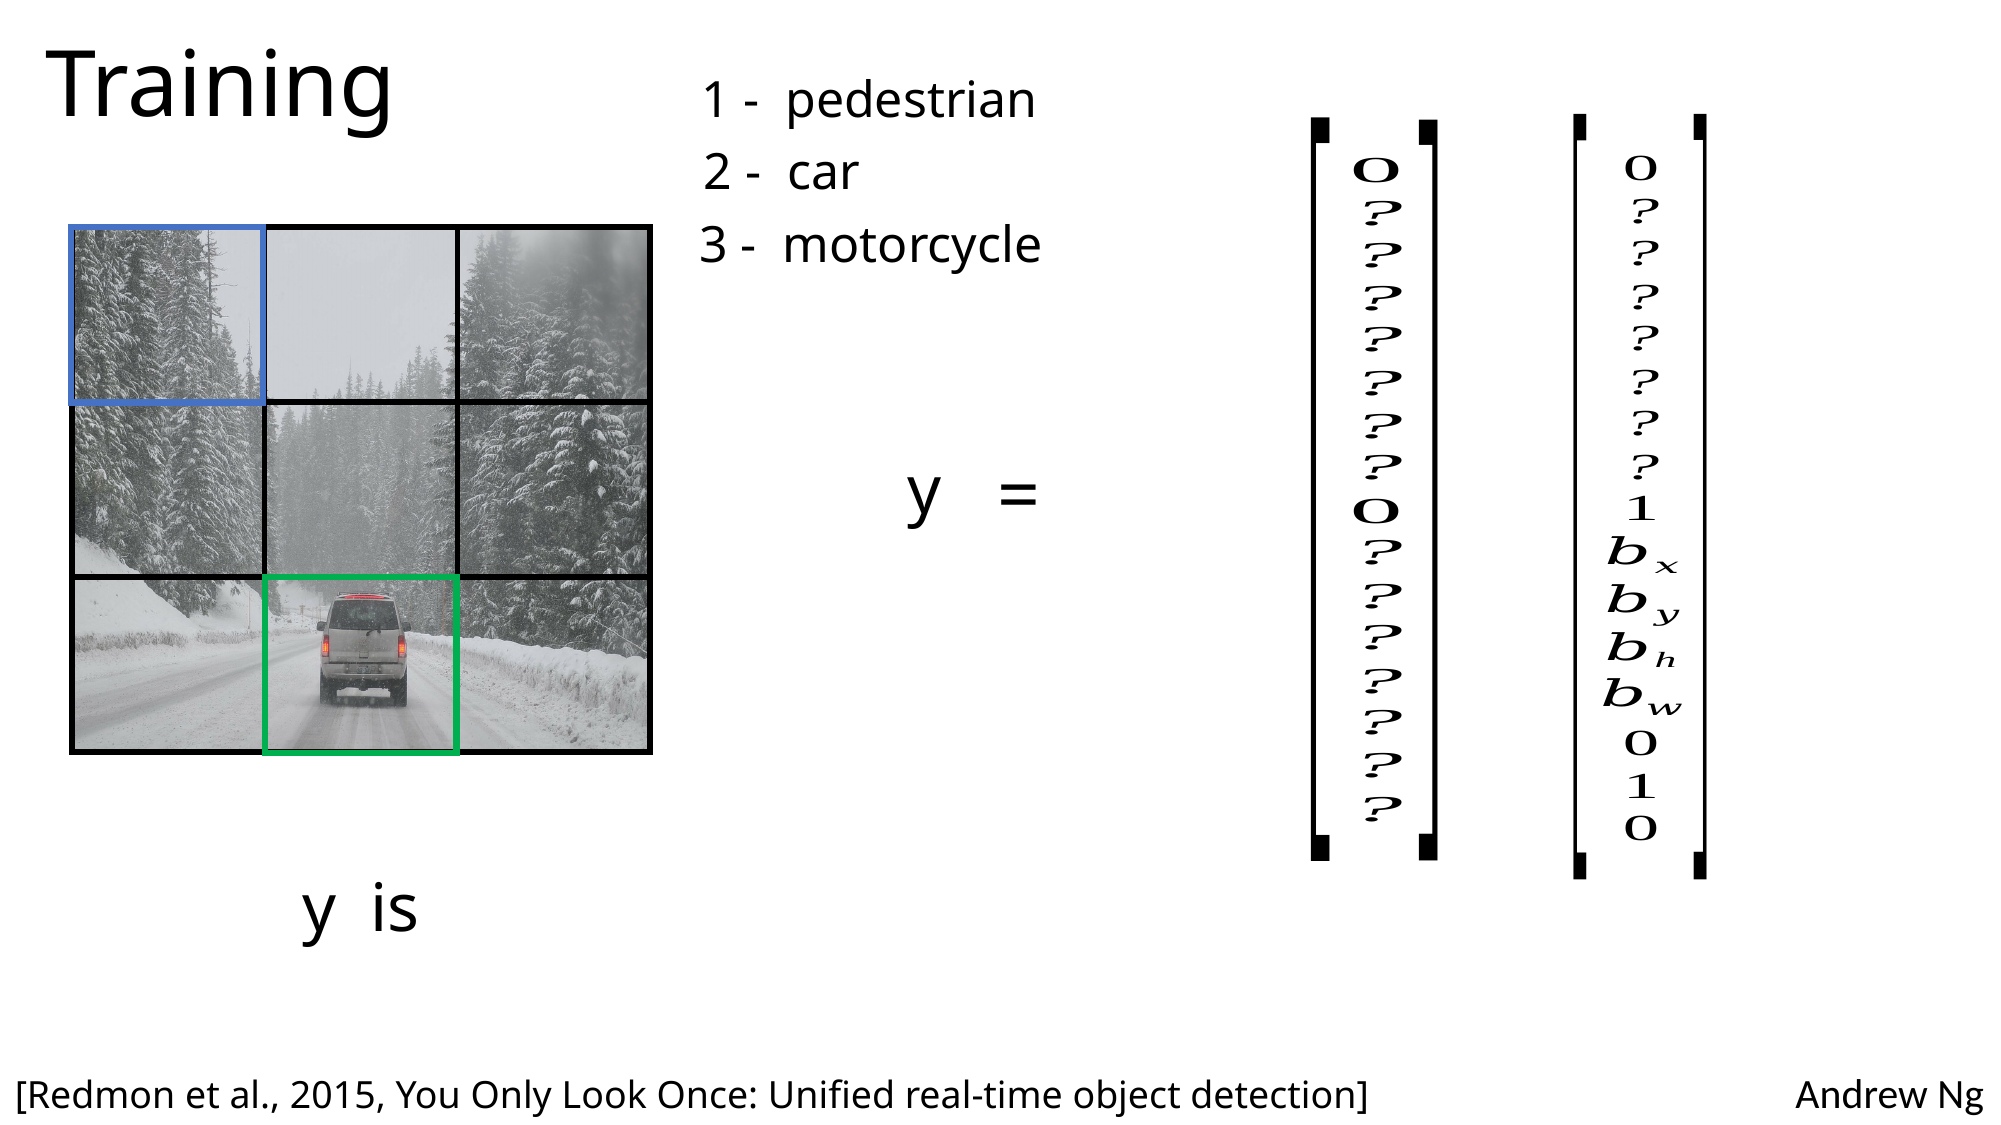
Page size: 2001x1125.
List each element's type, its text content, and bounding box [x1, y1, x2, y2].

text_box = [983, 439, 1053, 544]
picture [71, 226, 651, 752]
text_box y [892, 439, 940, 614]
title Training [30, 29, 2000, 248]
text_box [687, 59, 1055, 353]
text_box [Redmon et al., 2015, You Only Look Once: Unified real-time object detection] [0, 1063, 1450, 1123]
